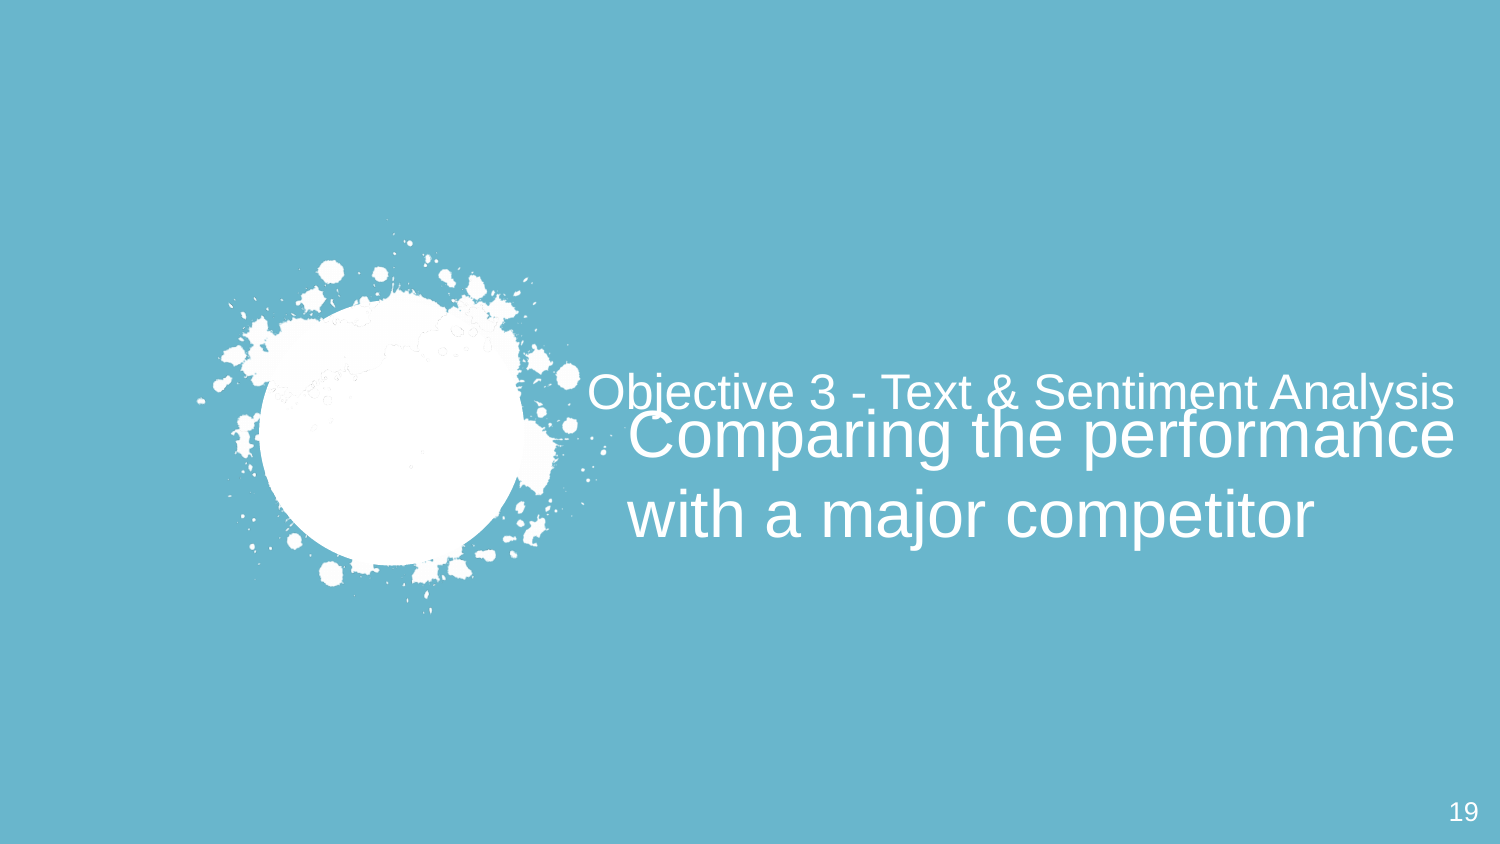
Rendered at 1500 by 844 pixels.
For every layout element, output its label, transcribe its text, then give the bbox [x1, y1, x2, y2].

picture [163, 169, 646, 636]
slide_number ‹#› [1403, 779, 1494, 844]
title Objective 3 - Text & Sentiment Analysis [571, 351, 1500, 428]
subtitle Comparing the performance with a major competitor [612, 447, 1500, 495]
